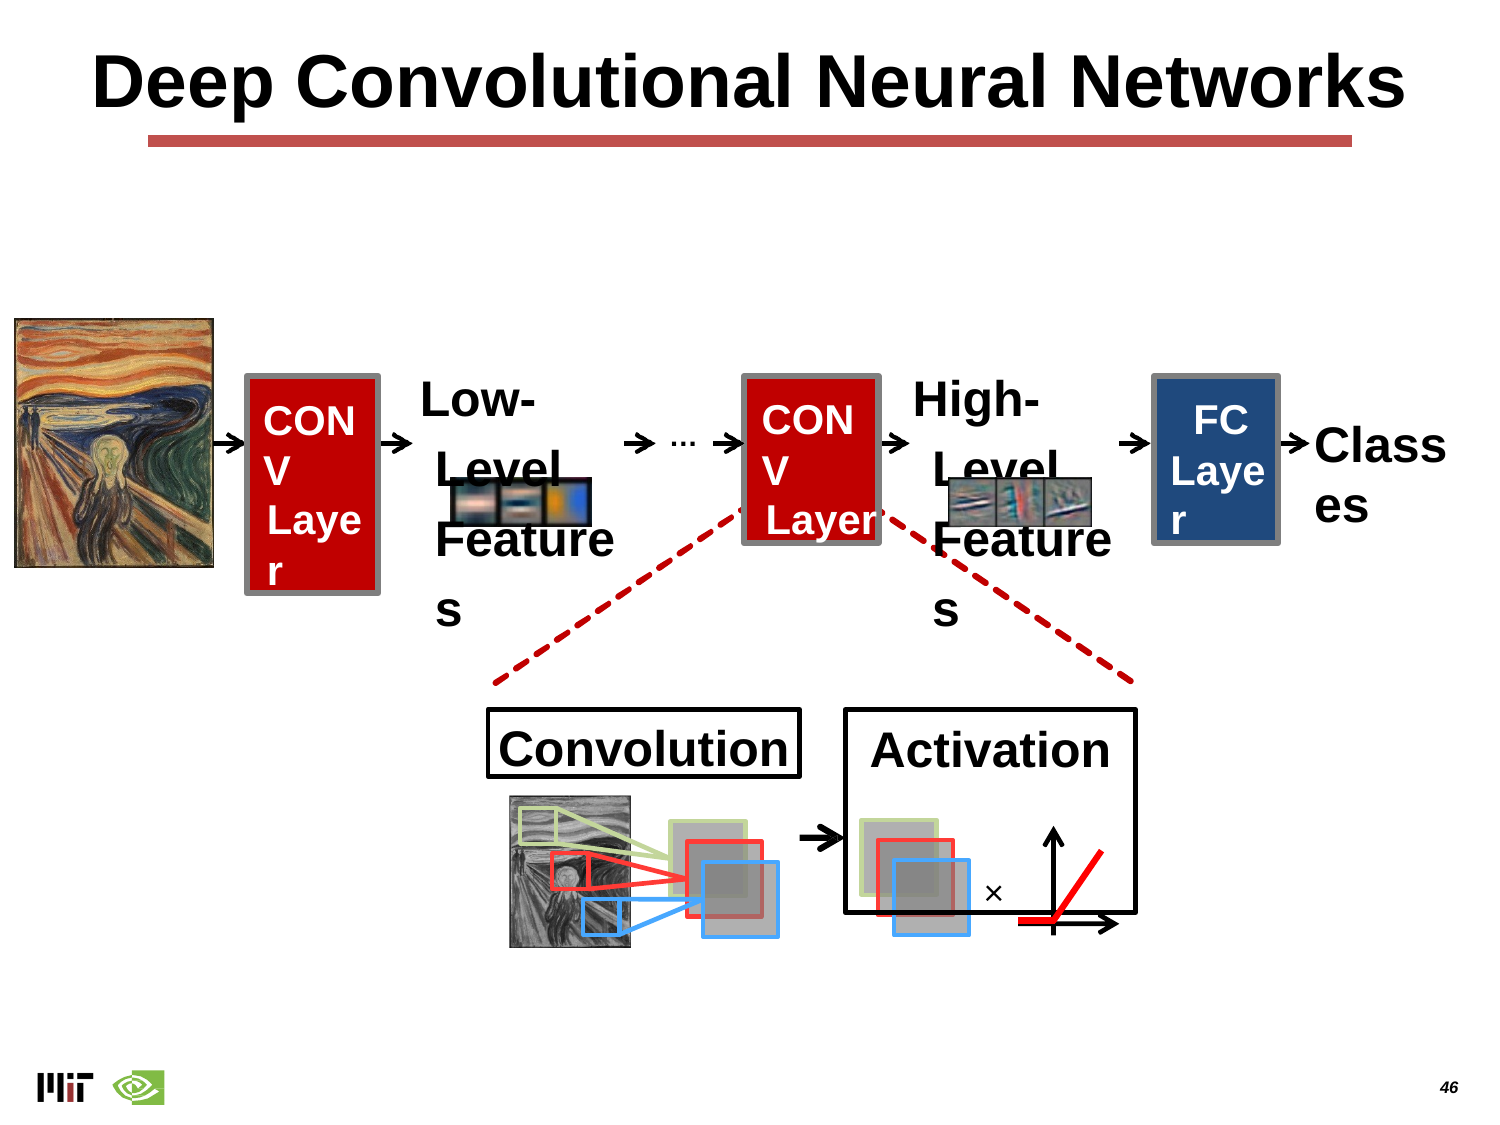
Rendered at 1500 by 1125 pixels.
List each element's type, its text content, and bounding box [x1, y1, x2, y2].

text_box [1117, 670, 1134, 685]
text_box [509, 795, 779, 948]
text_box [14, 318, 248, 568]
picture [624, 431, 656, 455]
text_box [449, 476, 748, 687]
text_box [861, 819, 970, 936]
title Deep Convolutional Neural Networks [89, 30, 1411, 221]
text_box [889, 516, 906, 530]
text_box High-Level Features [910, 350, 1125, 637]
picture [1118, 431, 1151, 455]
text_box FC Layer [1154, 376, 1279, 544]
text_box Classes [1312, 410, 1472, 533]
text_box [1097, 916, 1120, 935]
text_box [1075, 642, 1093, 657]
text_box Low-Level Features [417, 350, 623, 637]
text_box [1096, 656, 1113, 671]
text_box Activation × [845, 709, 1136, 913]
text_box [1059, 637, 1072, 643]
picture [948, 477, 1092, 527]
text_box … [666, 414, 701, 452]
text_box [799, 823, 846, 852]
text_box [1017, 850, 1102, 922]
picture [34, 1069, 99, 1105]
text_box [879, 508, 886, 516]
picture [712, 431, 745, 455]
slide_number ‹#› [1433, 1076, 1465, 1125]
text_box CONV Layer [744, 376, 879, 544]
picture [1277, 431, 1310, 455]
text_box CONV Layer [246, 376, 379, 594]
text_box Convolution [487, 709, 800, 777]
picture [380, 431, 413, 455]
picture [878, 431, 910, 455]
